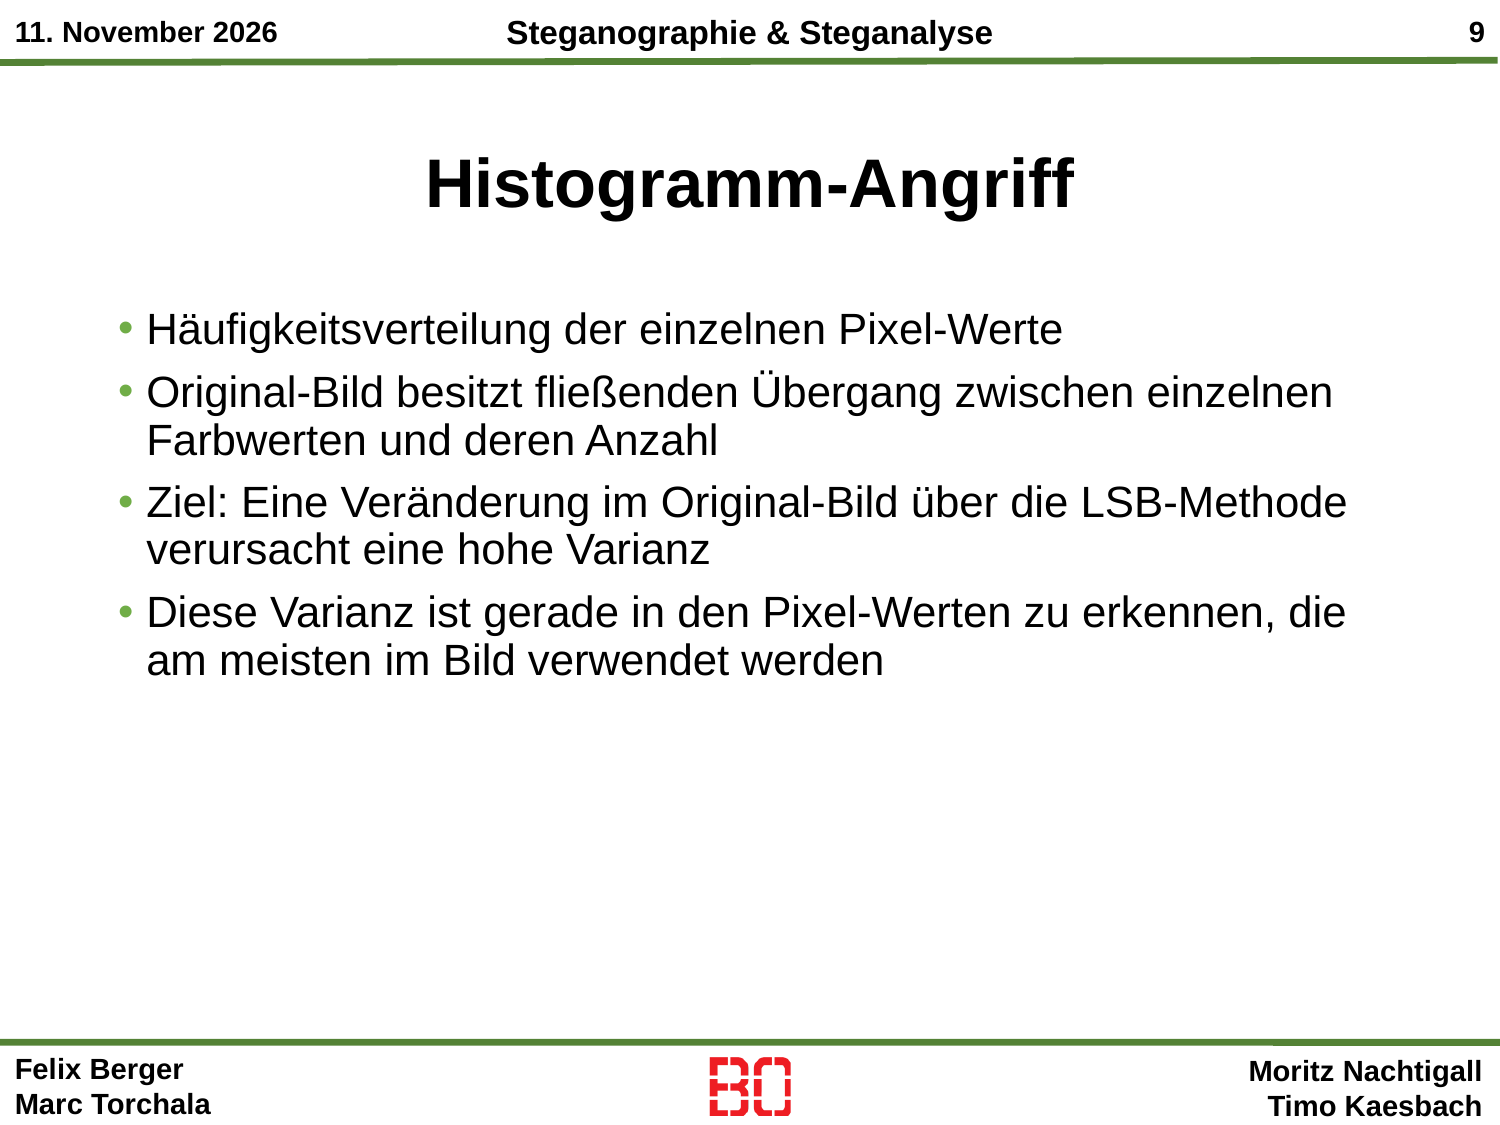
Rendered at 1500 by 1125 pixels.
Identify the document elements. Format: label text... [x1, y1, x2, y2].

title Histogramm-Angriff [103, 76, 1397, 295]
list Häufigkeitsverteilung der einzelnen Pixel-Werte Original-Bild besitzt fließenden Übergang zwischen einzelnen Farbwerten und deren Anzahl Ziel: Eine Veränderung im Original-Bild über die LSB-Methode verursacht eine hohe Varianz Diese Varianz ist gerade in den Pixel-Werten zu erkennen, die am meisten im Bild verwendet werden [103, 299, 1397, 1014]
